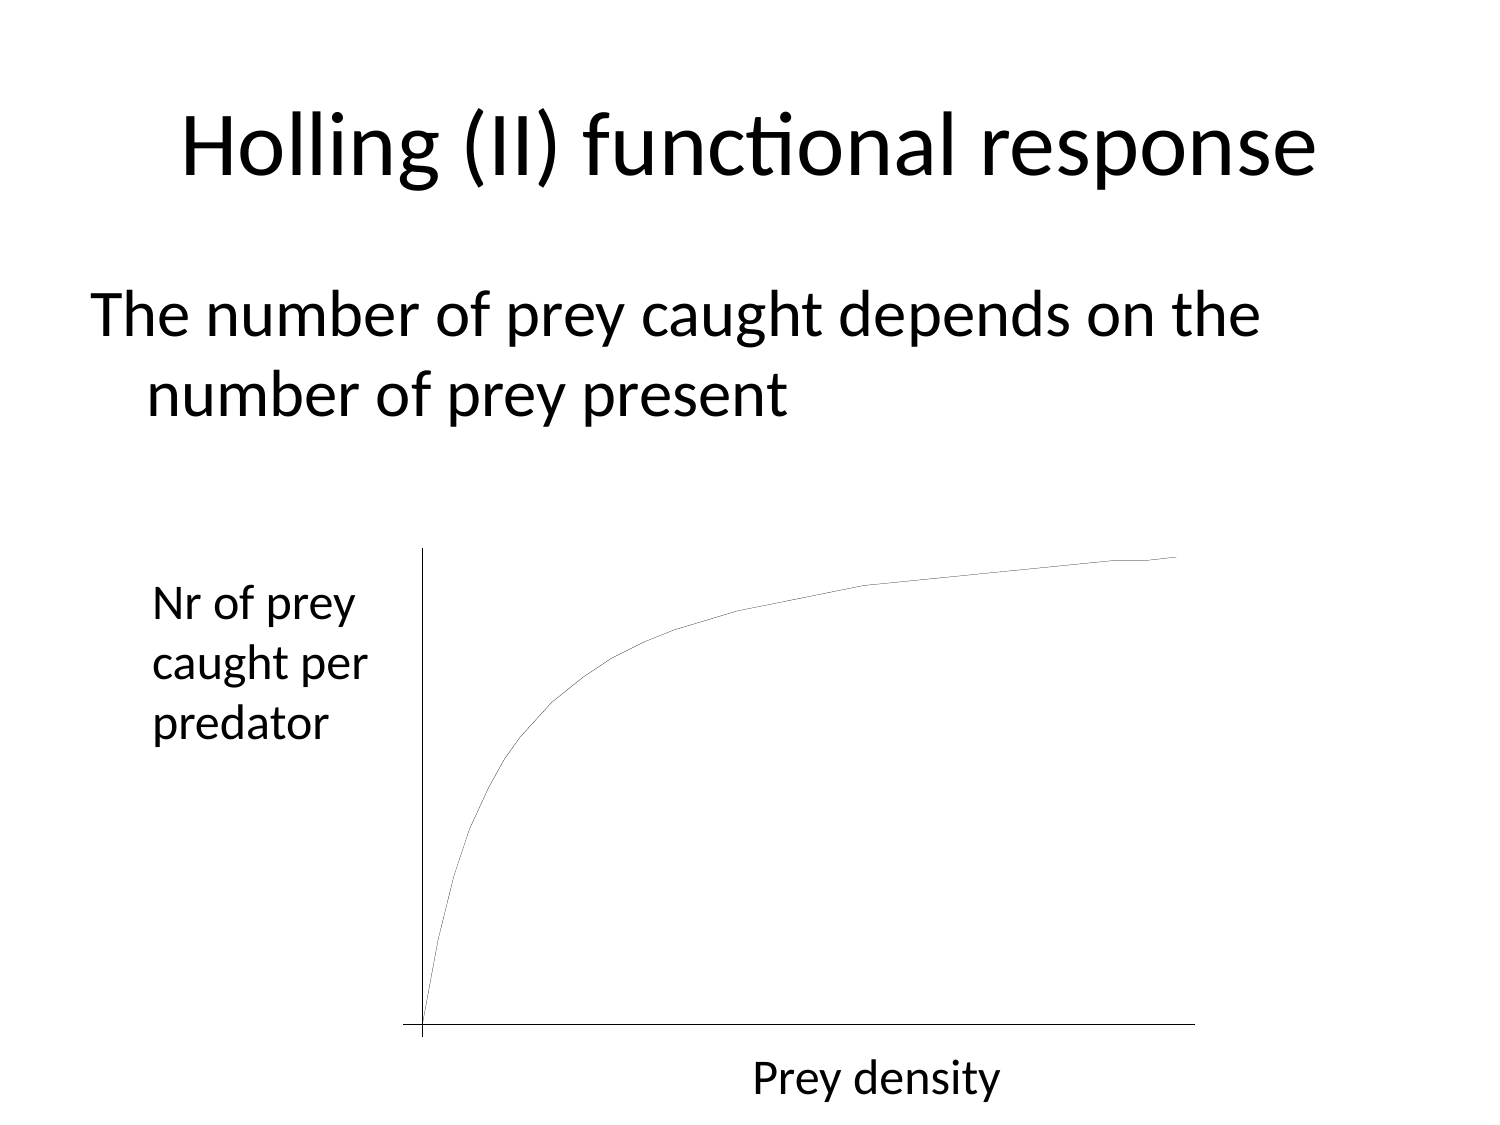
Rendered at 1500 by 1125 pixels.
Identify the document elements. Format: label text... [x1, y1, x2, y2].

list The number of prey caught depends on the number of prey present [75, 262, 1425, 1005]
text_box Prey density [737, 1055, 1238, 1113]
picture [374, 487, 1284, 1047]
text_box Nr of prey caught per predator [137, 562, 369, 758]
title Holling (II) functional response [75, 45, 1425, 233]
